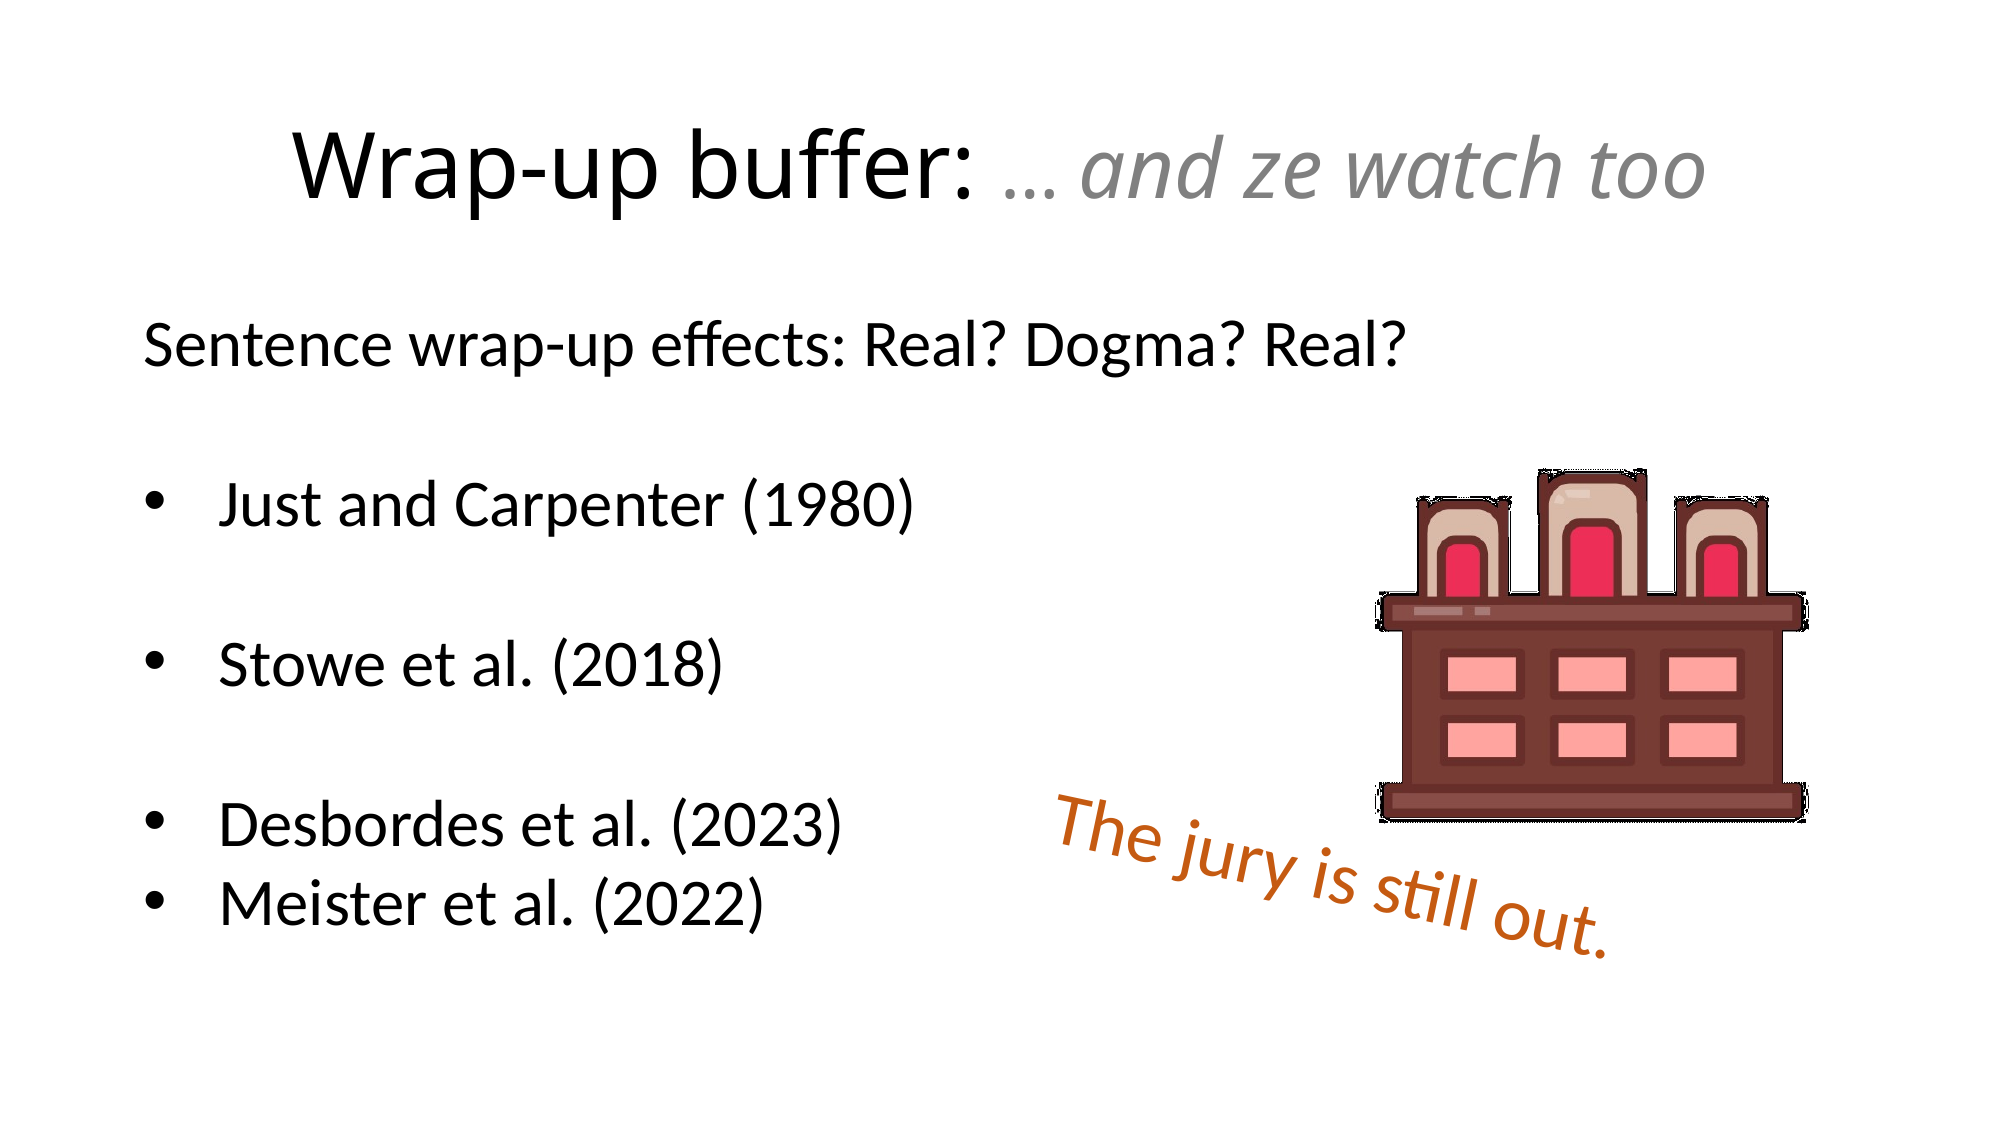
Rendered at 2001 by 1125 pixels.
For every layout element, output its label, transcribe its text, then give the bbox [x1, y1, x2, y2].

title Wrap-up buffer: … and ze watch too [137, 59, 1863, 278]
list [1375, 428, 1809, 863]
text_box The jury is still out. [1029, 757, 1872, 1036]
text_box Sentence wrap-up effects: Real? Dogma? Real? Just and Carpenter (1980) Stowe et al. (2018) Desbordes et al. (2023) Meister et al. (2022) [128, 292, 1872, 947]
